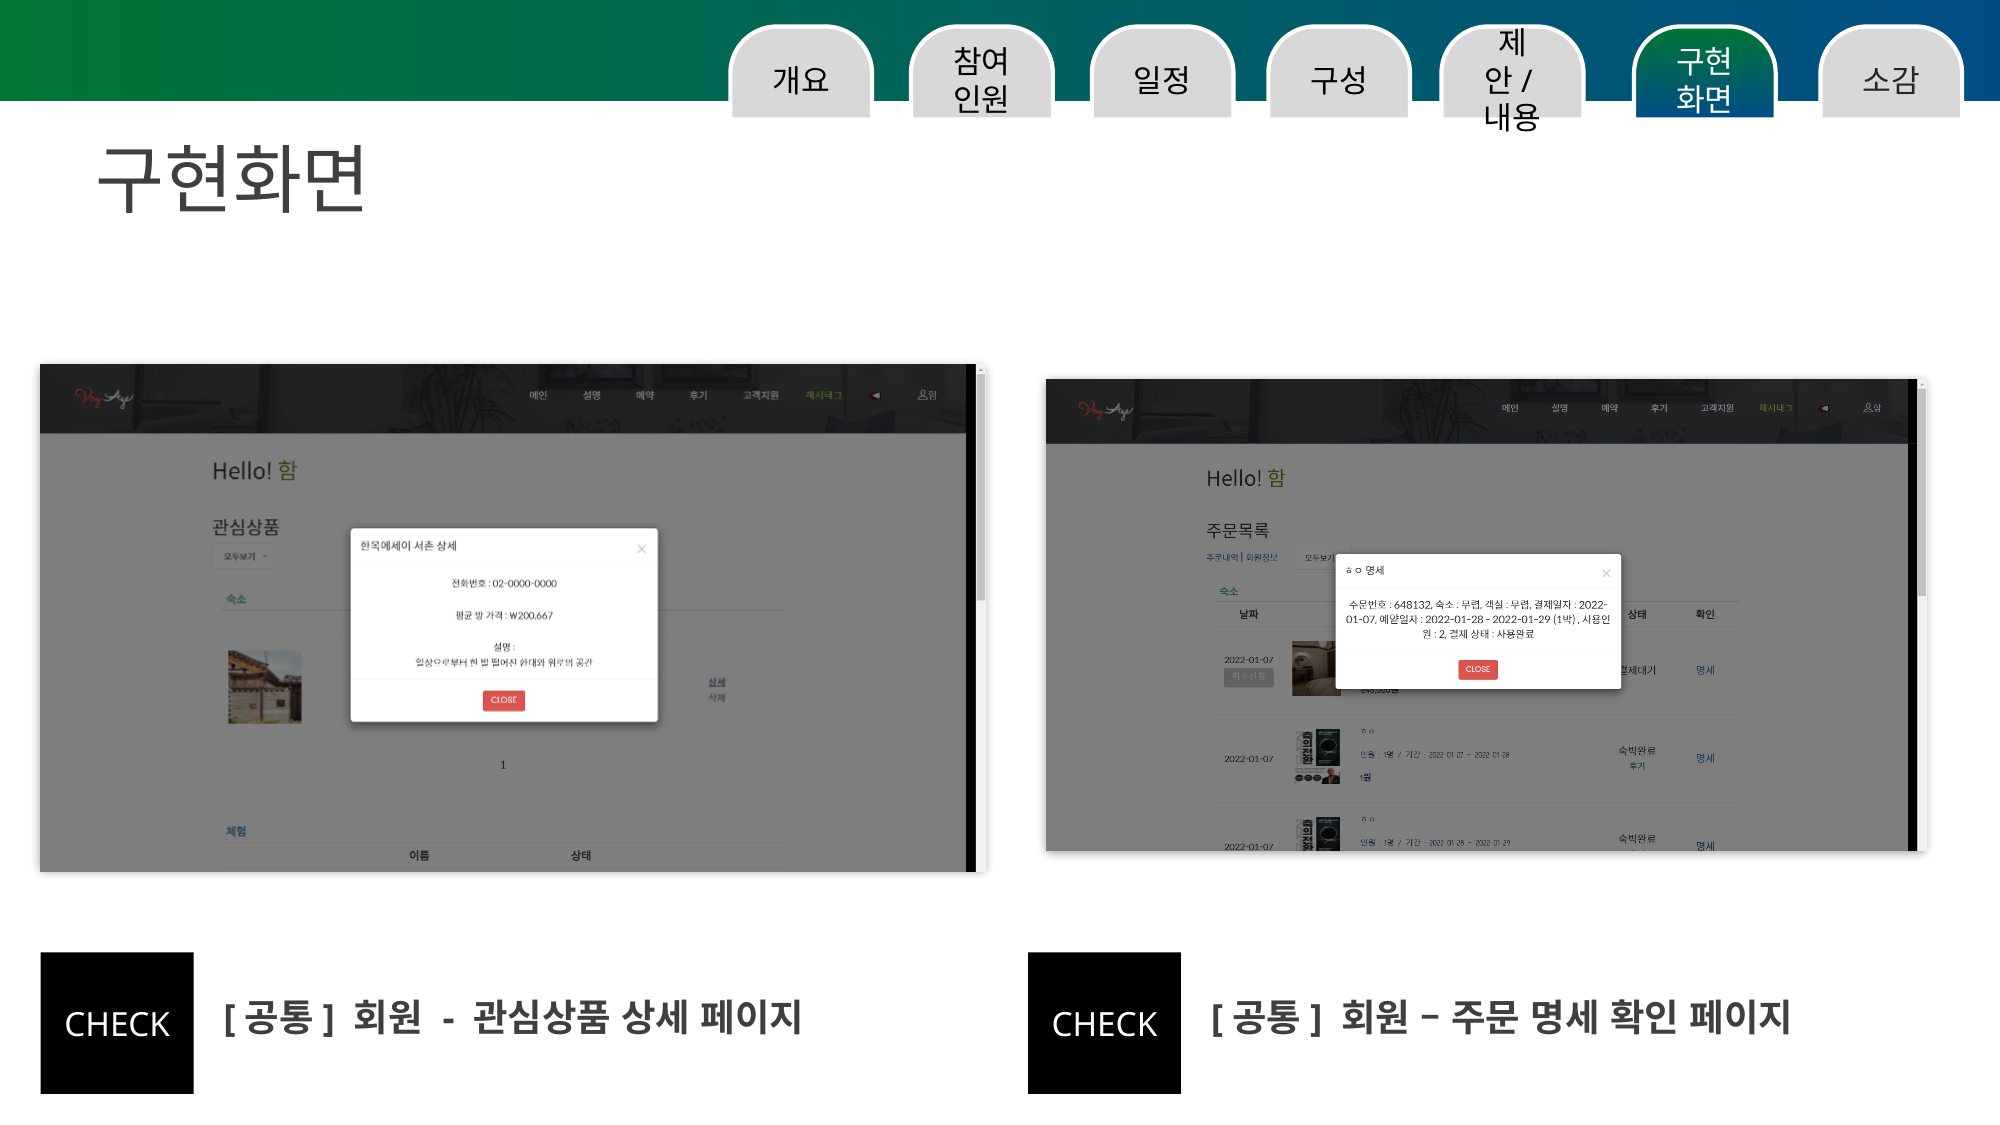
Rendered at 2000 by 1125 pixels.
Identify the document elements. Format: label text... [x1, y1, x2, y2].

text_box [0, 0, 1310, 101]
picture [1046, 379, 1927, 852]
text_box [1315, 0, 1377, 377]
picture [40, 364, 987, 872]
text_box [1027, 952, 1949, 1095]
text_box 구현화면 [80, 125, 427, 232]
text_box [1382, 0, 2000, 101]
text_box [40, 952, 962, 1095]
